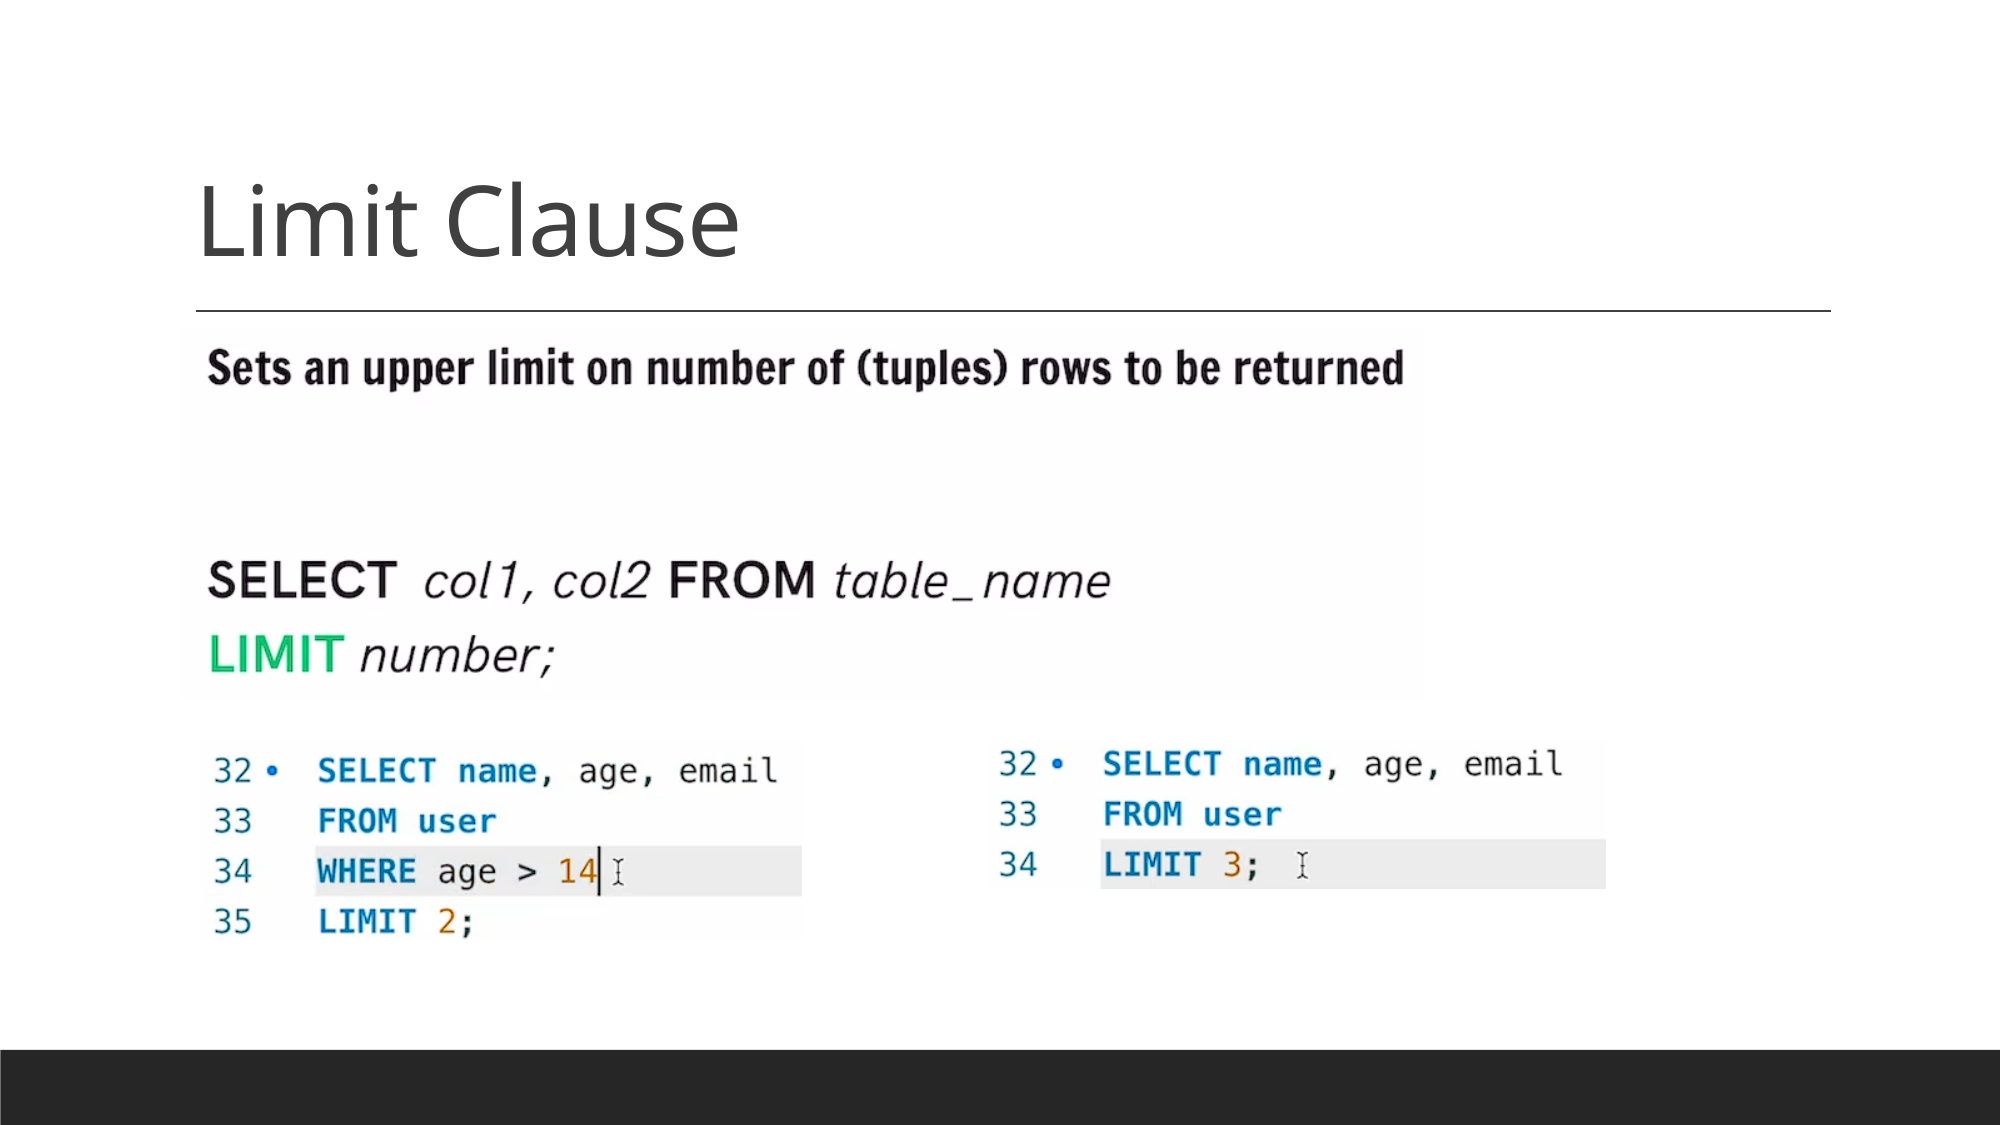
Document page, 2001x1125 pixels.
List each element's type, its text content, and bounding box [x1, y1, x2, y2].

picture [989, 739, 1606, 889]
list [179, 329, 1424, 698]
title Limit Clause [180, 47, 1830, 285]
picture [200, 741, 802, 942]
